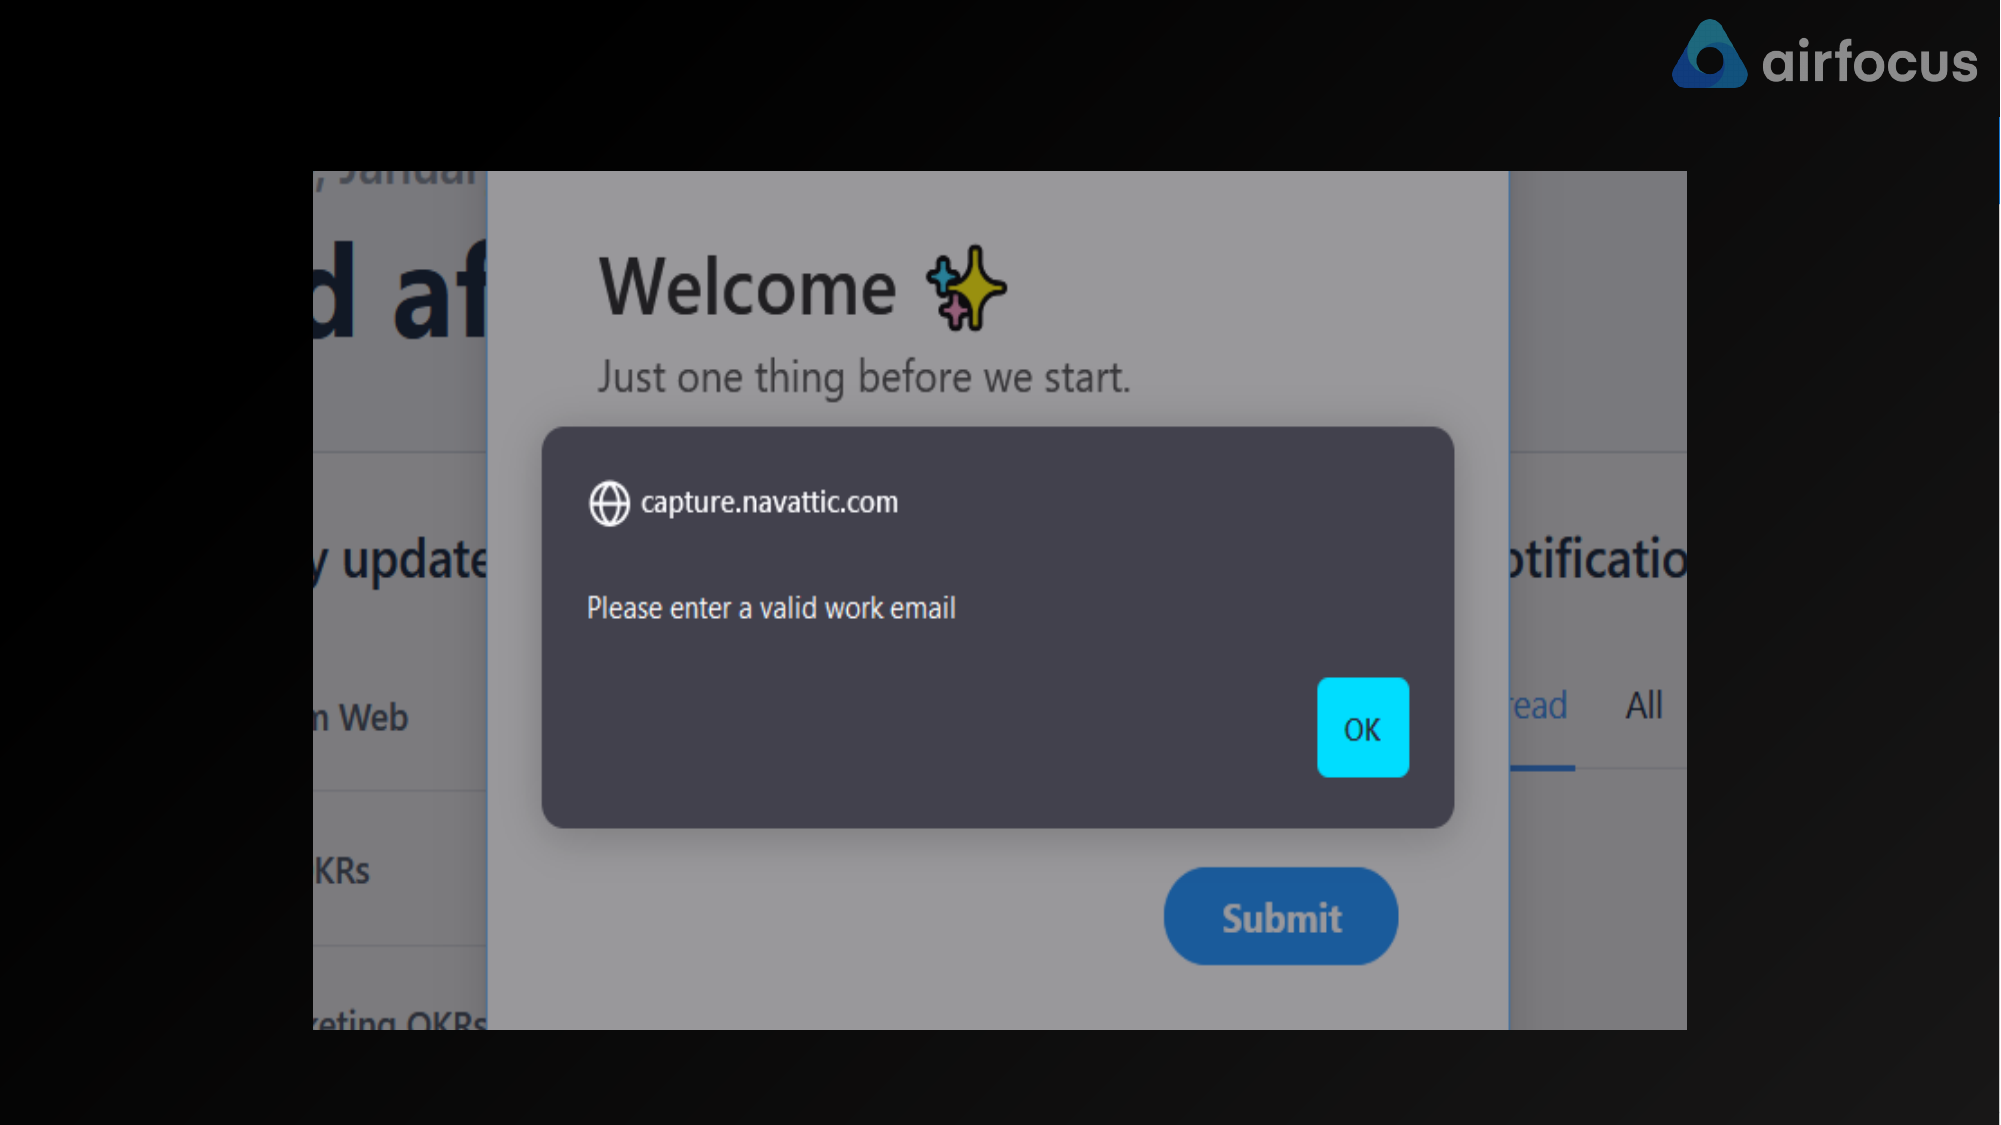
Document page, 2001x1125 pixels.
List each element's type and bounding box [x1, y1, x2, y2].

picture [1756, 31, 1984, 88]
picture [313, 171, 1687, 1030]
picture [1672, 19, 1750, 88]
